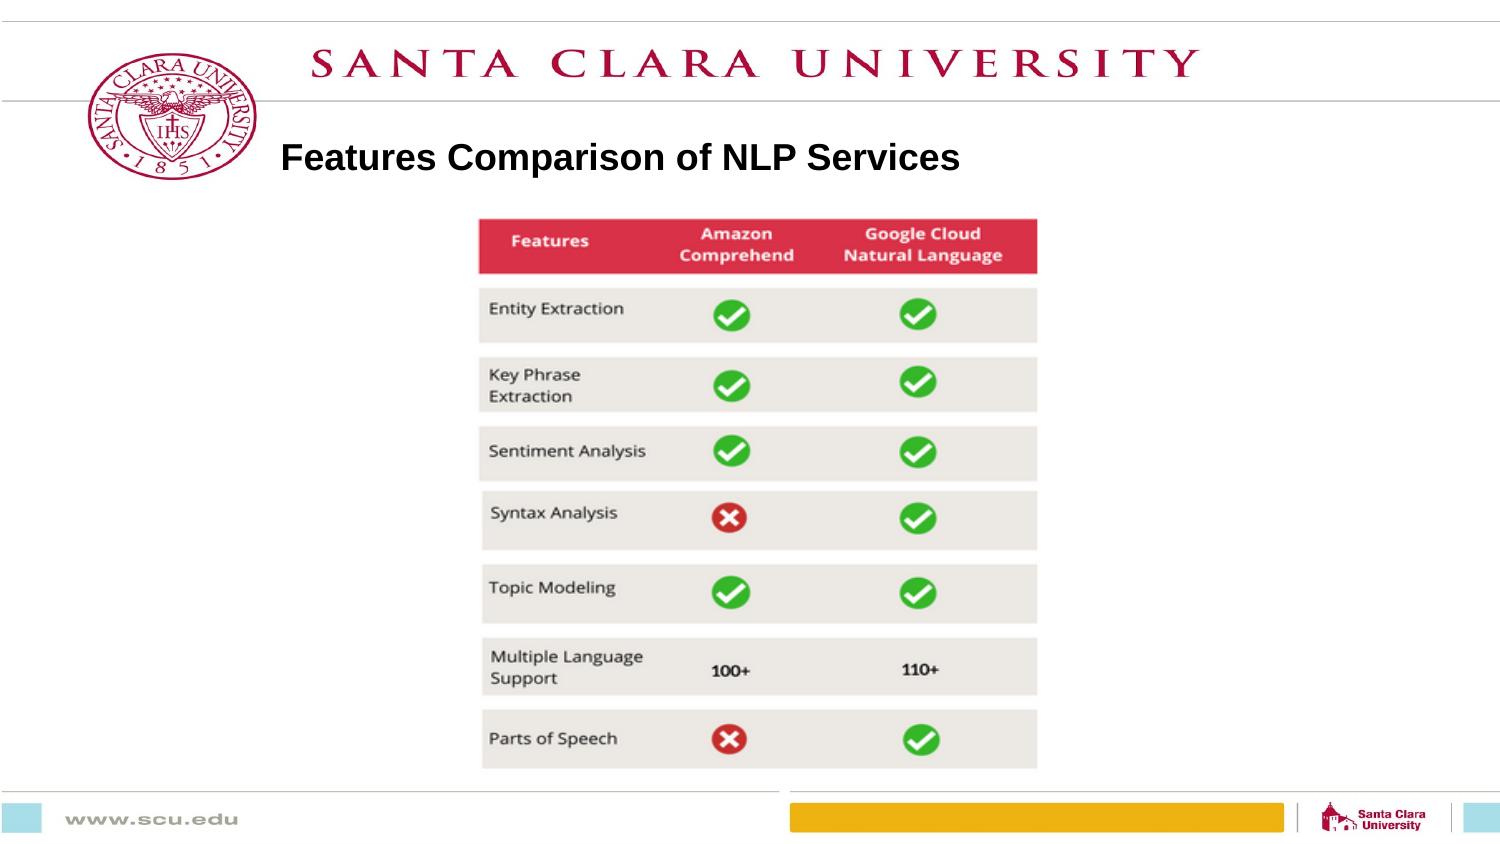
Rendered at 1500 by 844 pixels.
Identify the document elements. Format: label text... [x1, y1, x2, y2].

picture [0, 0, 1500, 844]
title Features Comparison of NLP Services [265, 72, 1370, 186]
